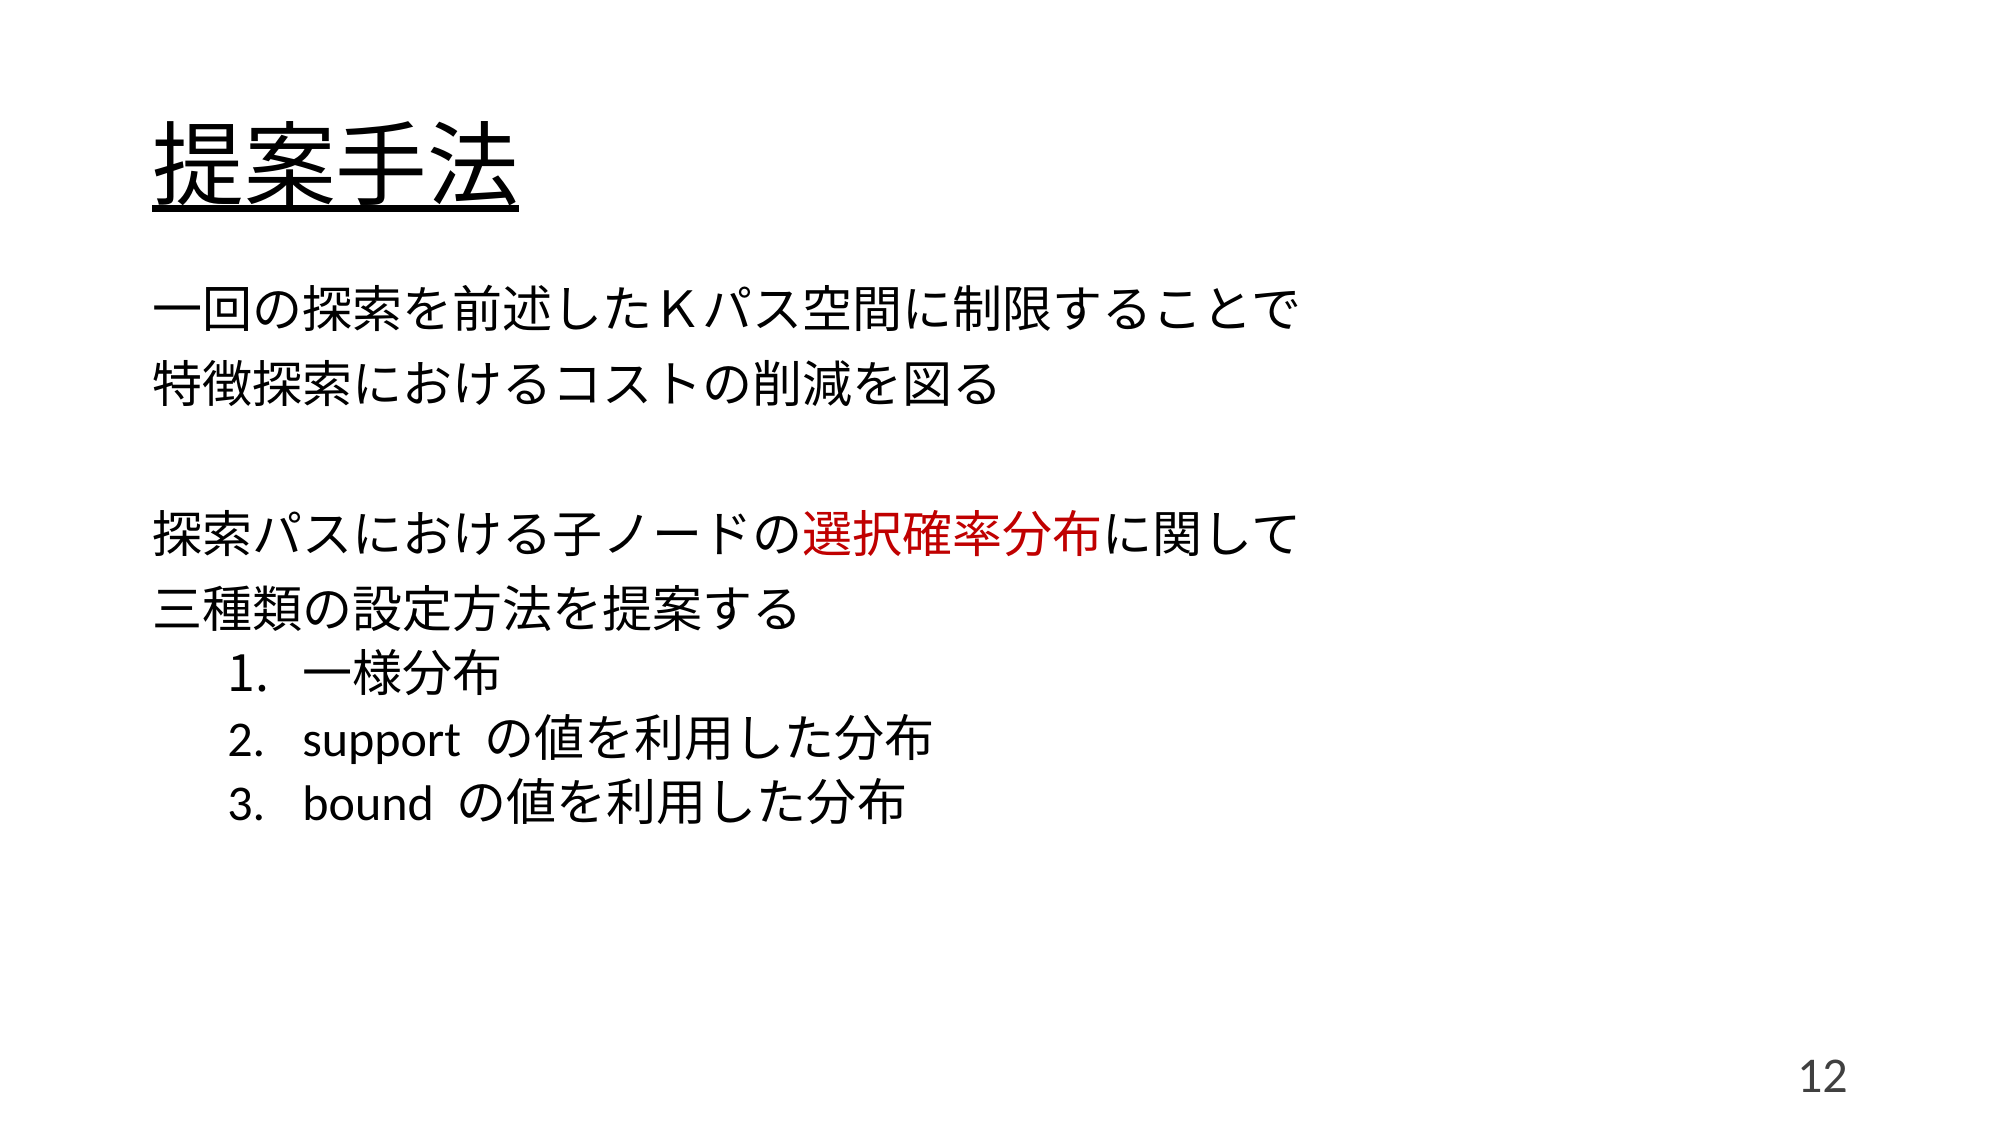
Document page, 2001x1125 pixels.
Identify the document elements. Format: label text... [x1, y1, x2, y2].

title 提案手法 [137, 59, 1863, 278]
slide_number 12 [1412, 1042, 1863, 1103]
